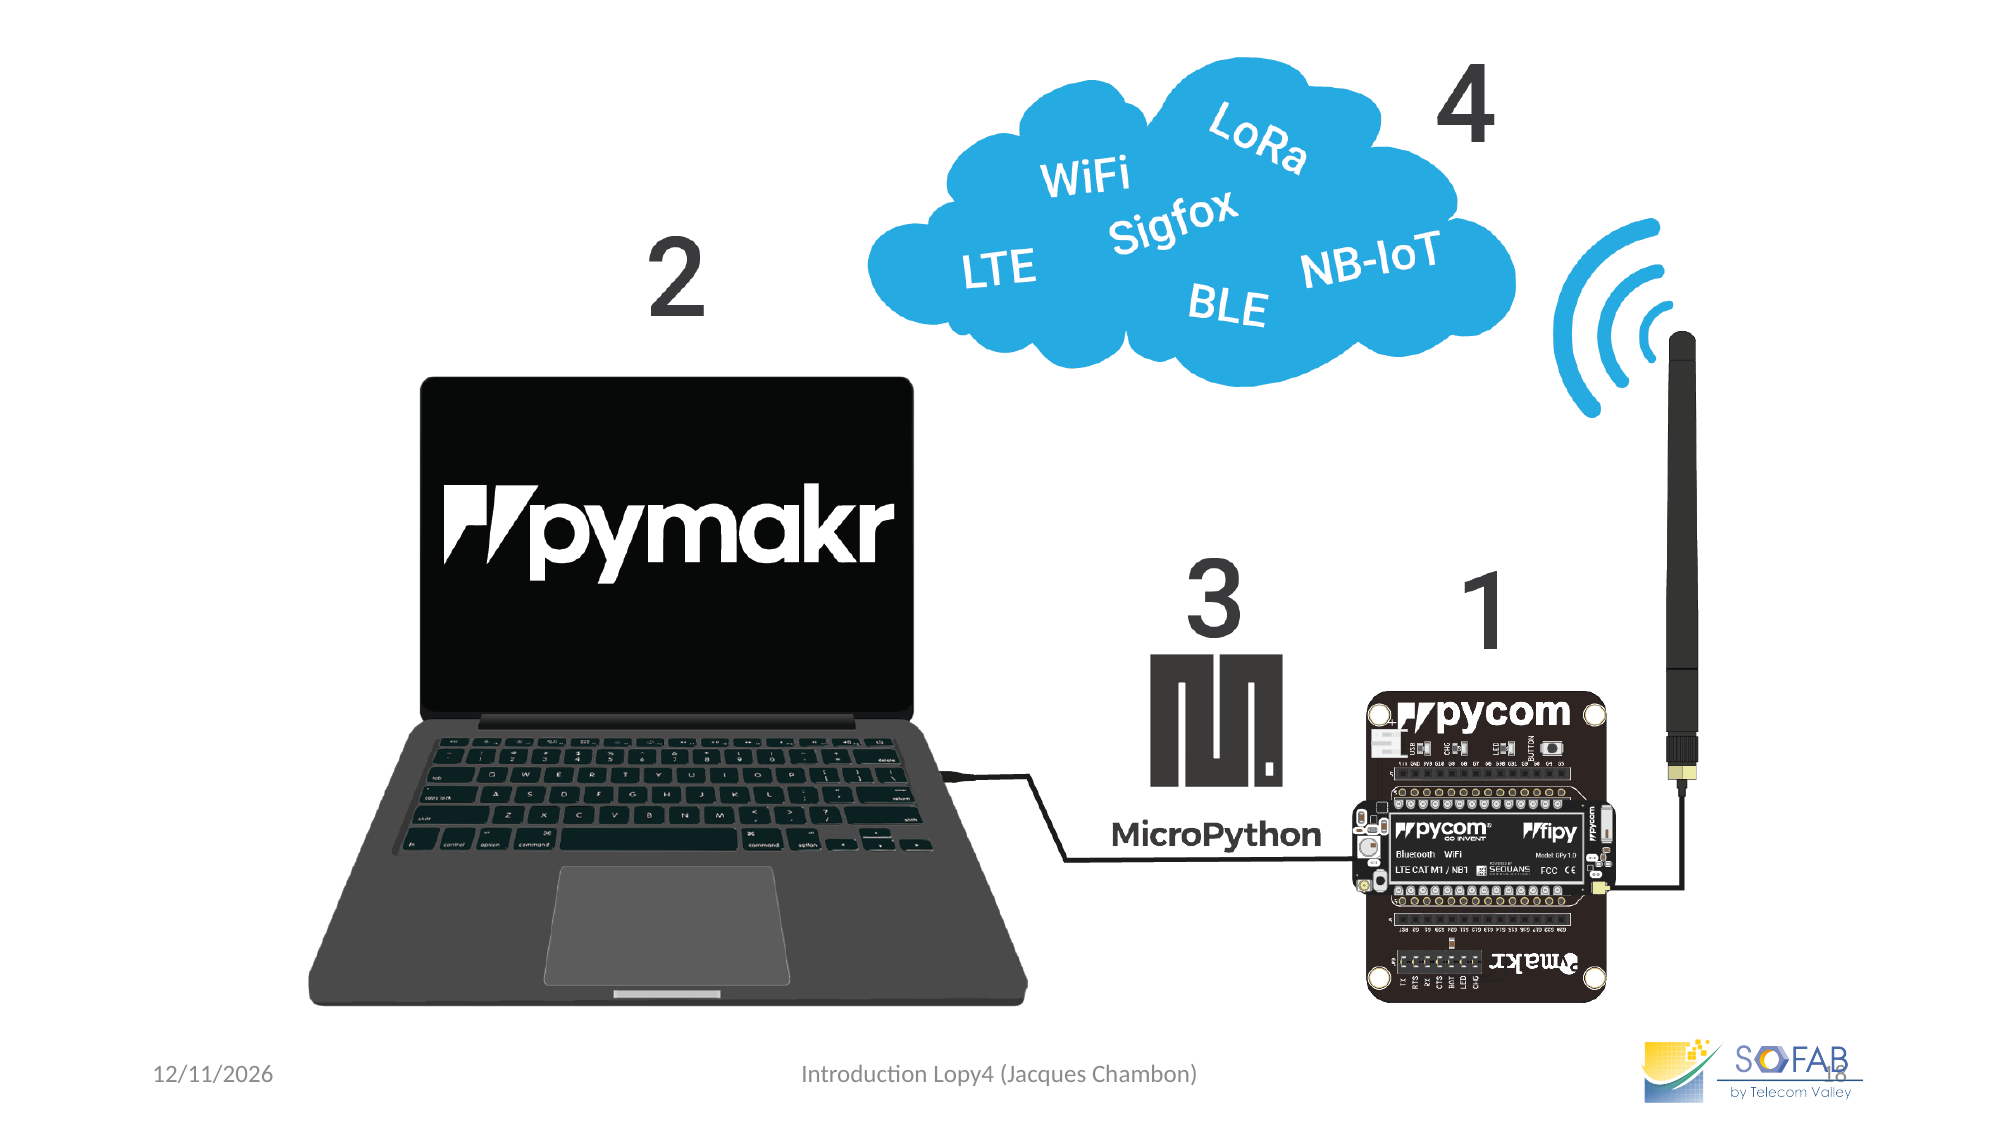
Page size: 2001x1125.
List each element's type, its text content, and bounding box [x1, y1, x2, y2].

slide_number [137, 1042, 588, 1103]
footer Introduction Lopy4 (Jacques Chambon) [662, 1048, 1338, 1103]
slide_number 18 [1412, 1042, 1863, 1103]
picture [275, 22, 1863, 1048]
